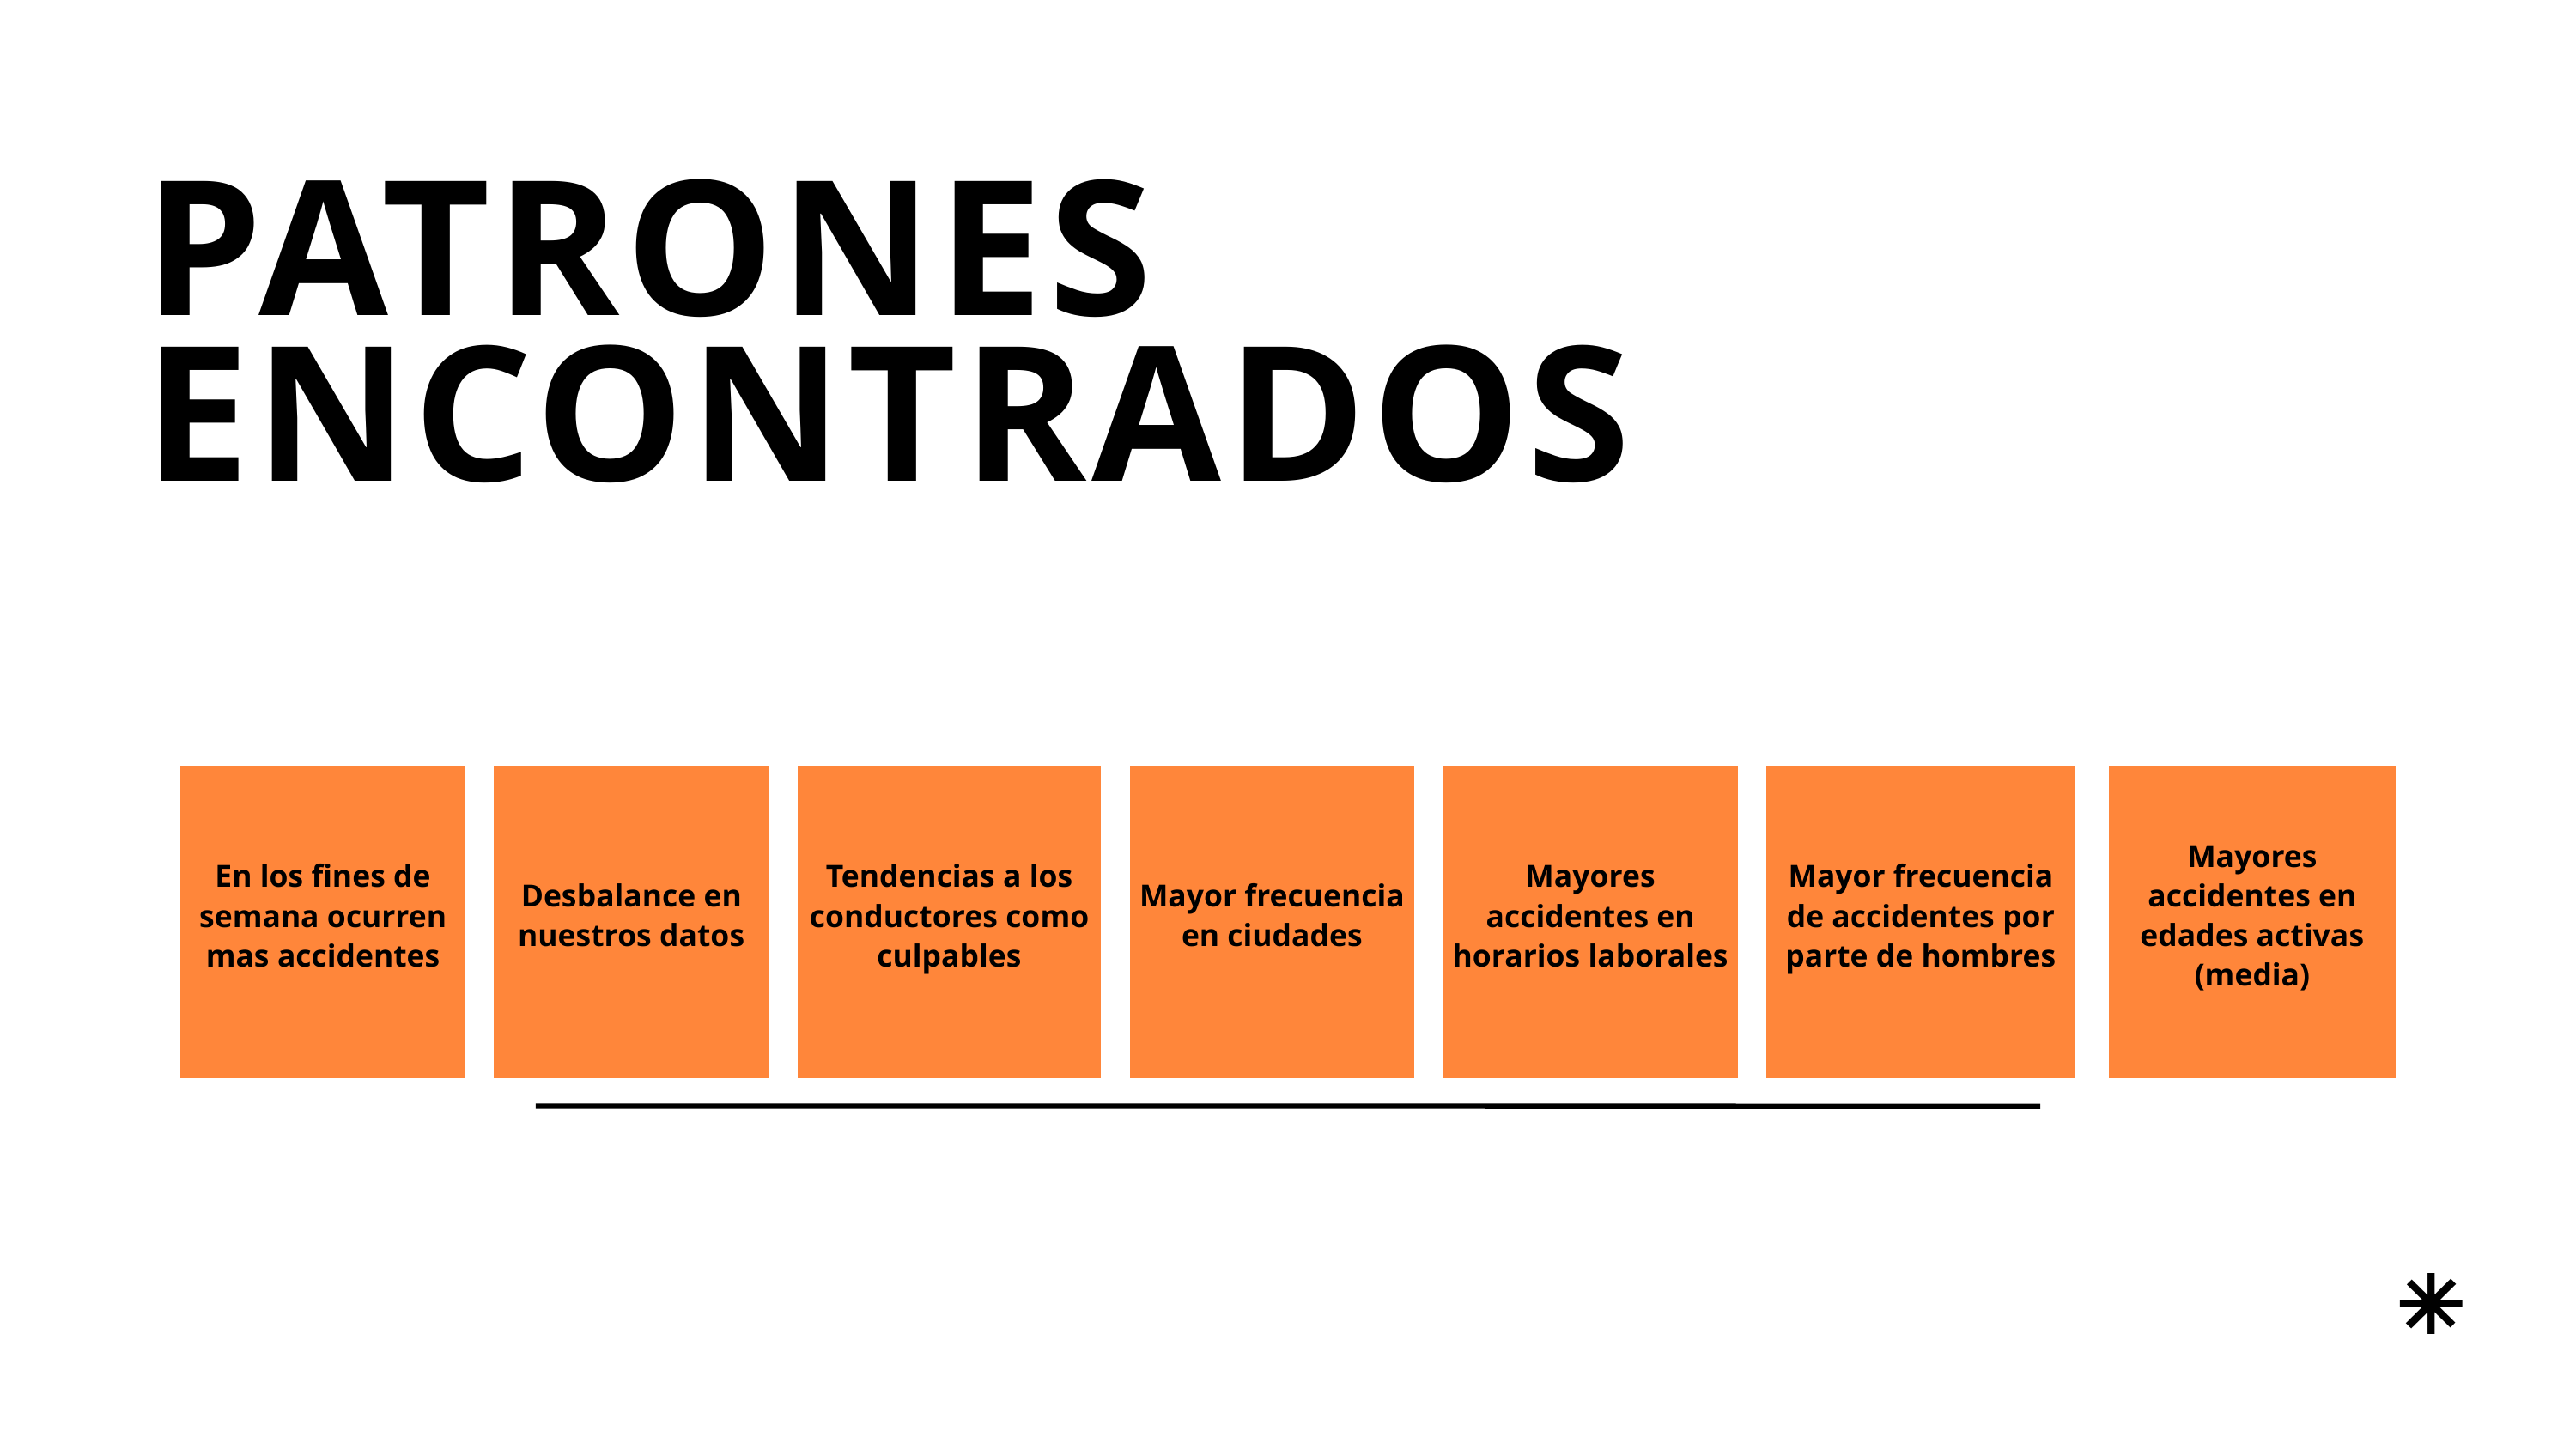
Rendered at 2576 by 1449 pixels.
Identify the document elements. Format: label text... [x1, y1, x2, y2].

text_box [1129, 765, 1415, 1078]
text_box [2399, 1273, 2463, 1335]
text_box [2109, 765, 2396, 1078]
text_box PATRONES ENCONTRADOS [144, 187, 2066, 518]
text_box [797, 765, 1102, 1078]
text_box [494, 765, 769, 1078]
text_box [180, 765, 466, 1078]
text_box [1765, 765, 2075, 1078]
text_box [1443, 765, 1739, 1078]
